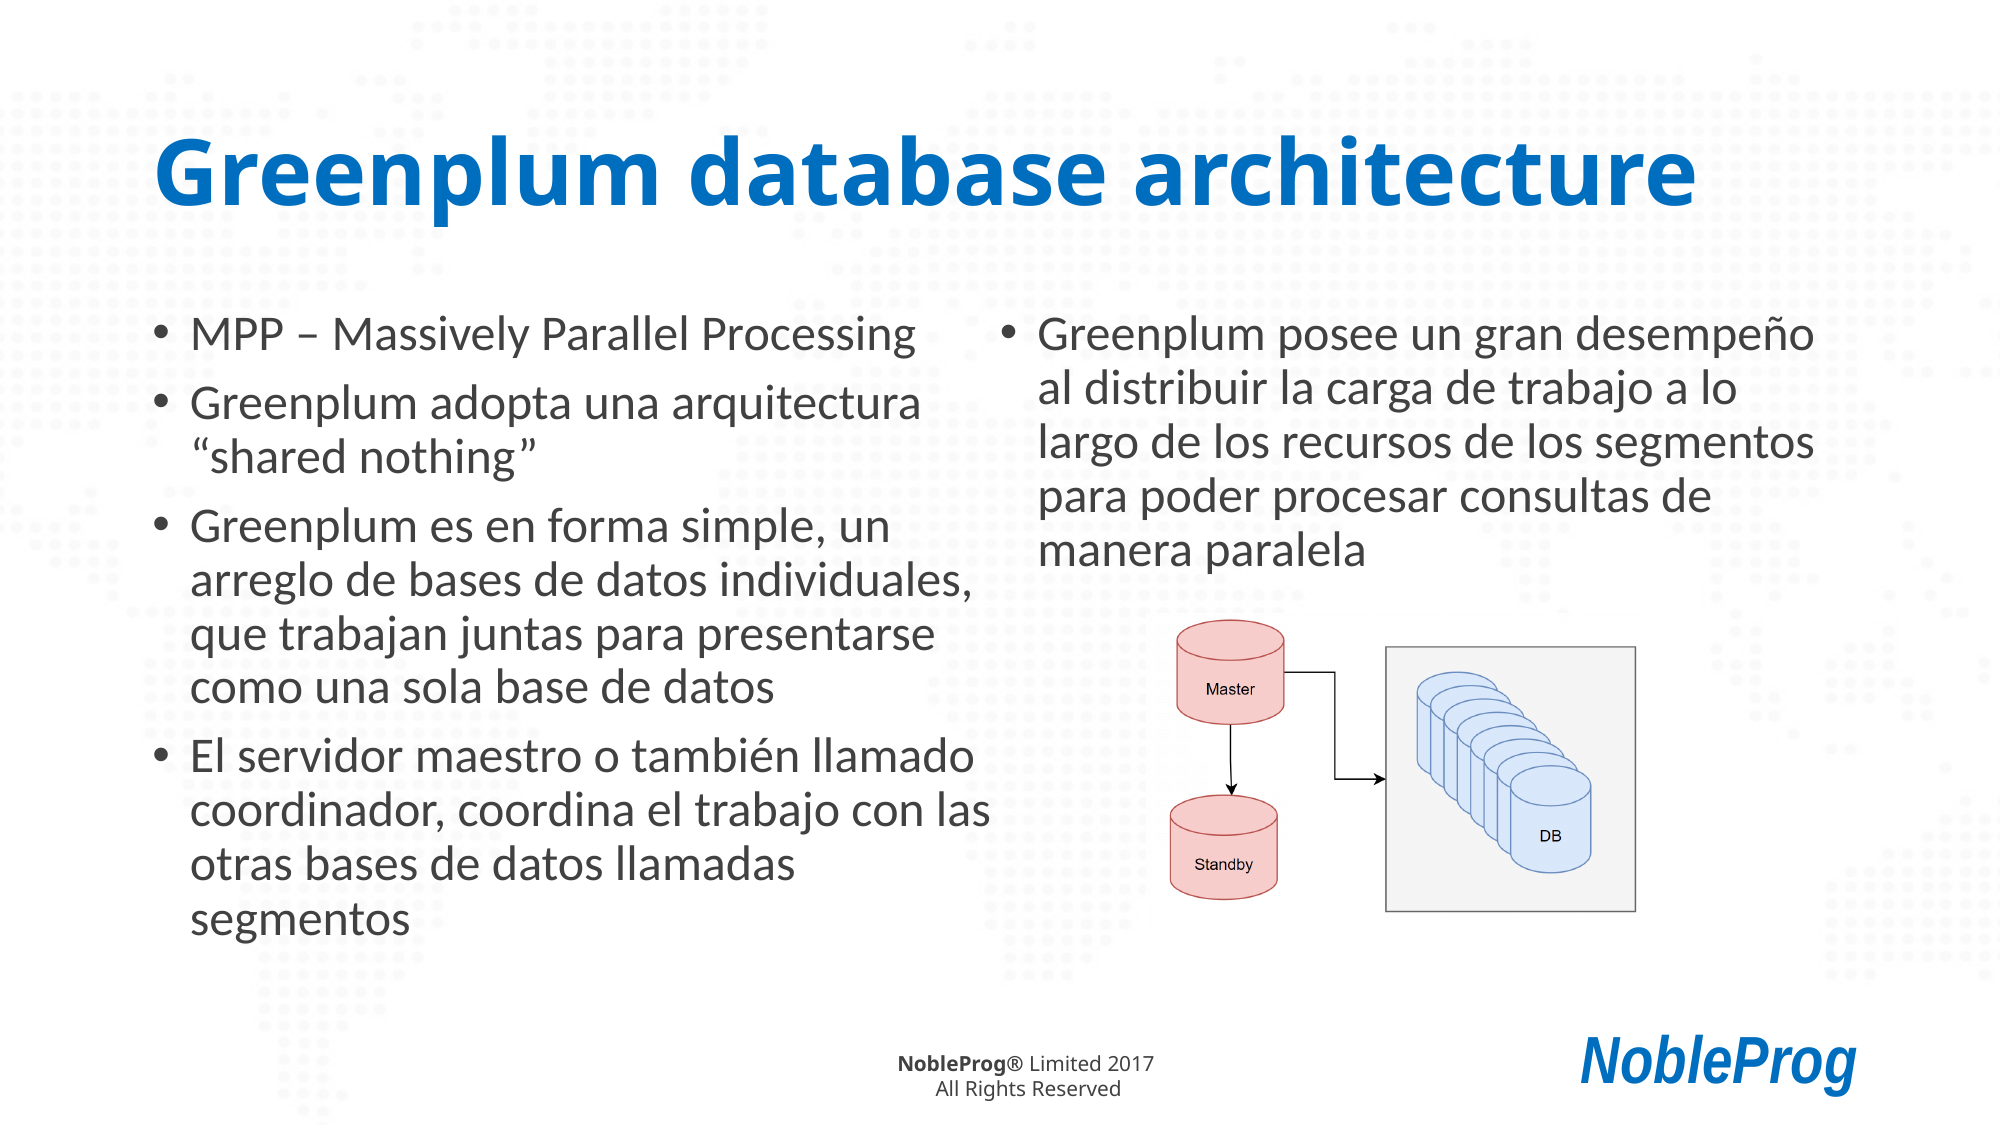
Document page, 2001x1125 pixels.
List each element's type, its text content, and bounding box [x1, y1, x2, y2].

picture [1146, 613, 1646, 930]
list MPP – Massively Parallel Processing Greenplum adopta una arquitectura “shared nothing” Greenplum es en forma simple, un arreglo de bases de datos individuales, que trabajan juntas para presentarse como una sola base de datos El servidor maestro o también llamado coordinador, coordina el trabajo con las otras bases de datos llamadas segmentos Greenplum posee un gran desempeño al distribuir la carga de trabajo a lo largo de los recursos de los segmentos para poder procesar consultas de manera paralela [137, 299, 1863, 1014]
title Greenplum database architecture [137, 59, 1863, 278]
